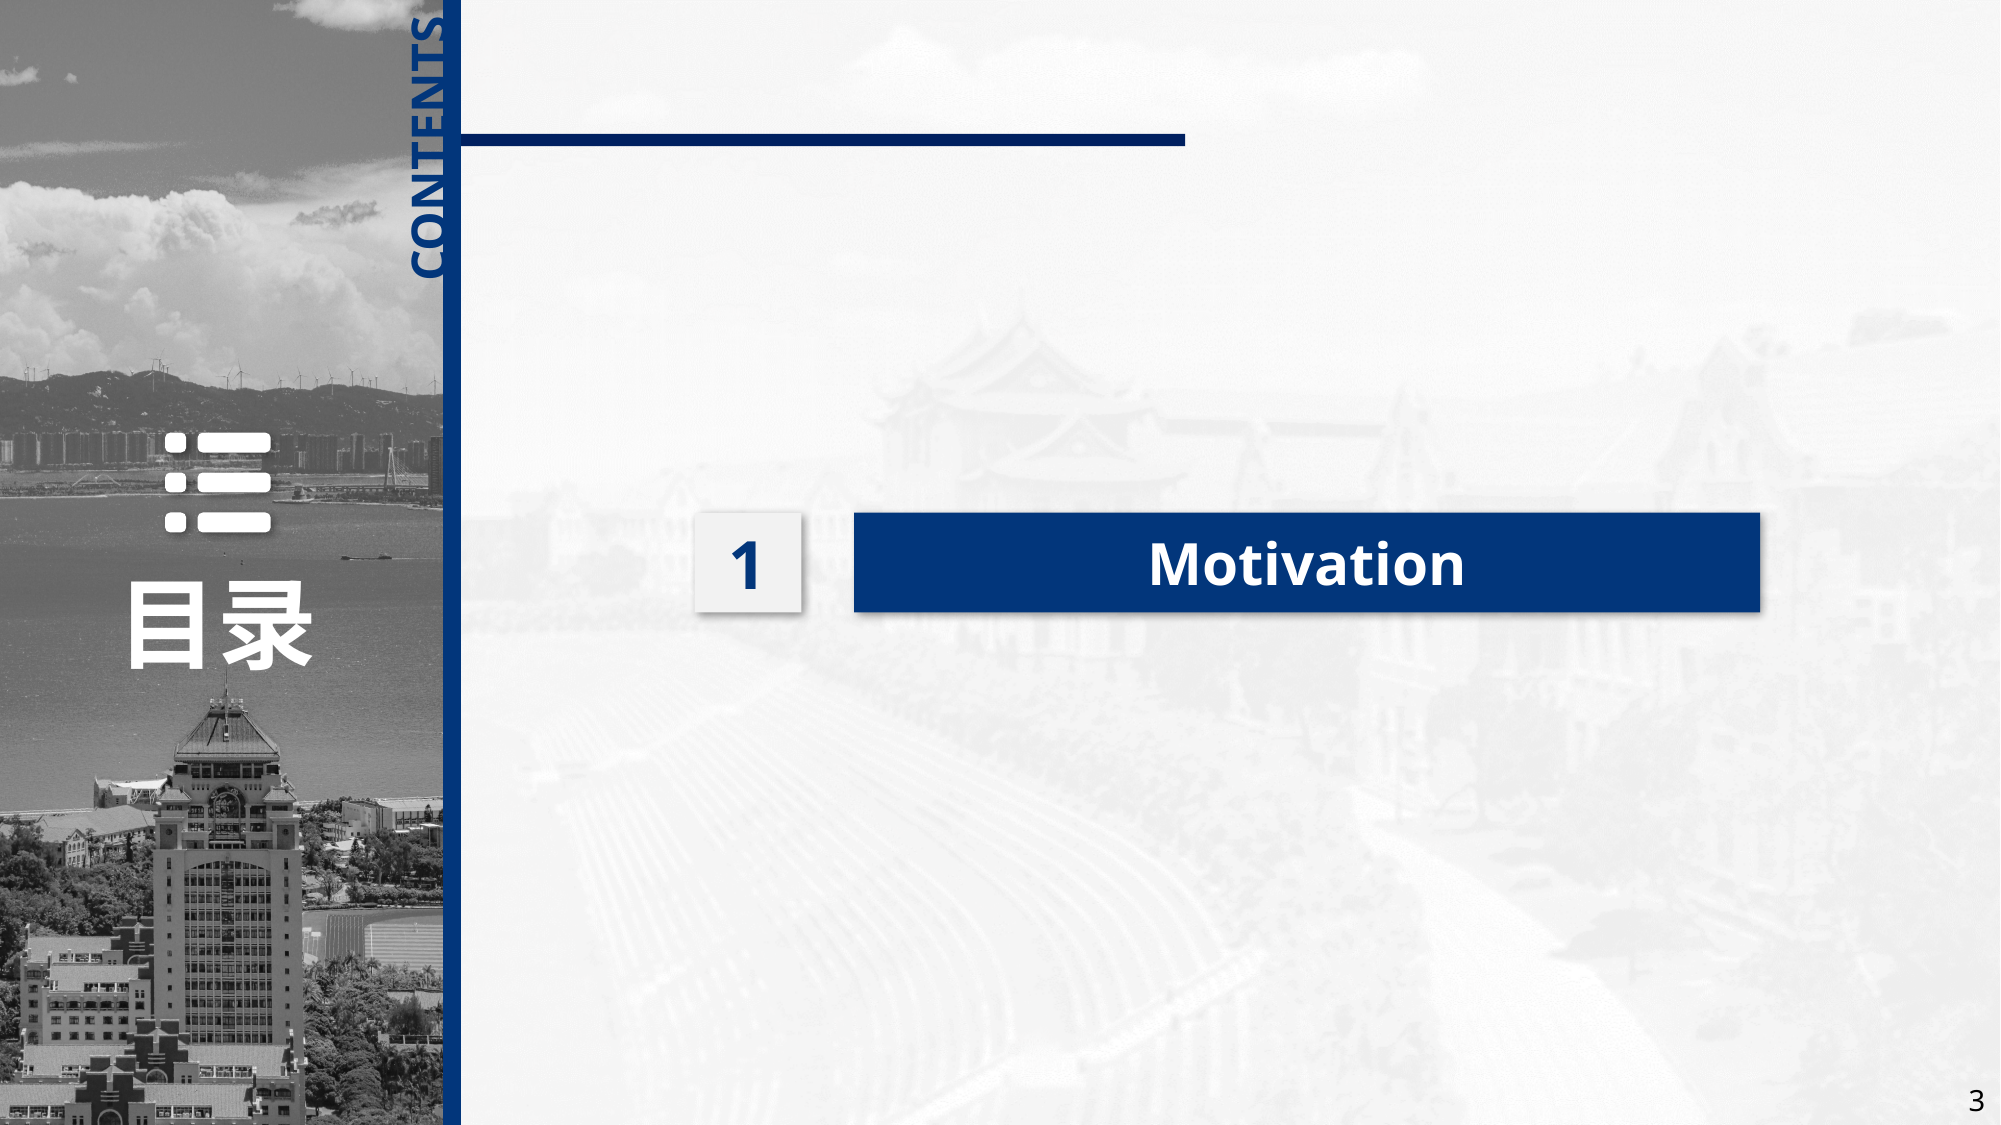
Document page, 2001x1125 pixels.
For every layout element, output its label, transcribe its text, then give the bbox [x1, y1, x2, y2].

text_box Motivation [853, 512, 1761, 613]
text_box 1 [694, 512, 802, 613]
picture [461, 0, 2001, 1125]
